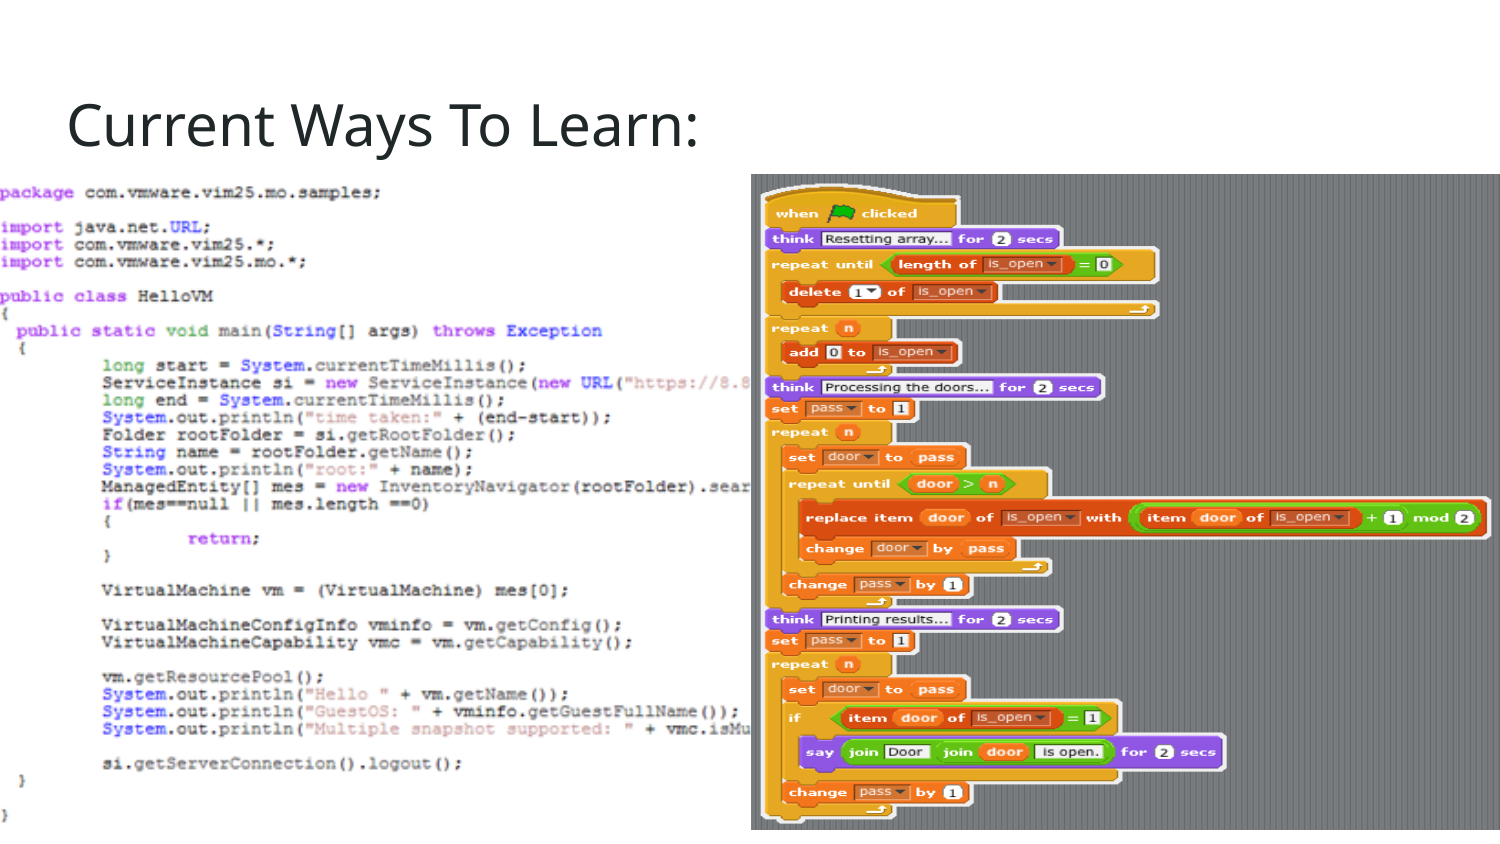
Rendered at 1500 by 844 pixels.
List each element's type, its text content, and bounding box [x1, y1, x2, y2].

title Current Ways To Learn: [51, 72, 1449, 167]
picture [0, 174, 1500, 830]
